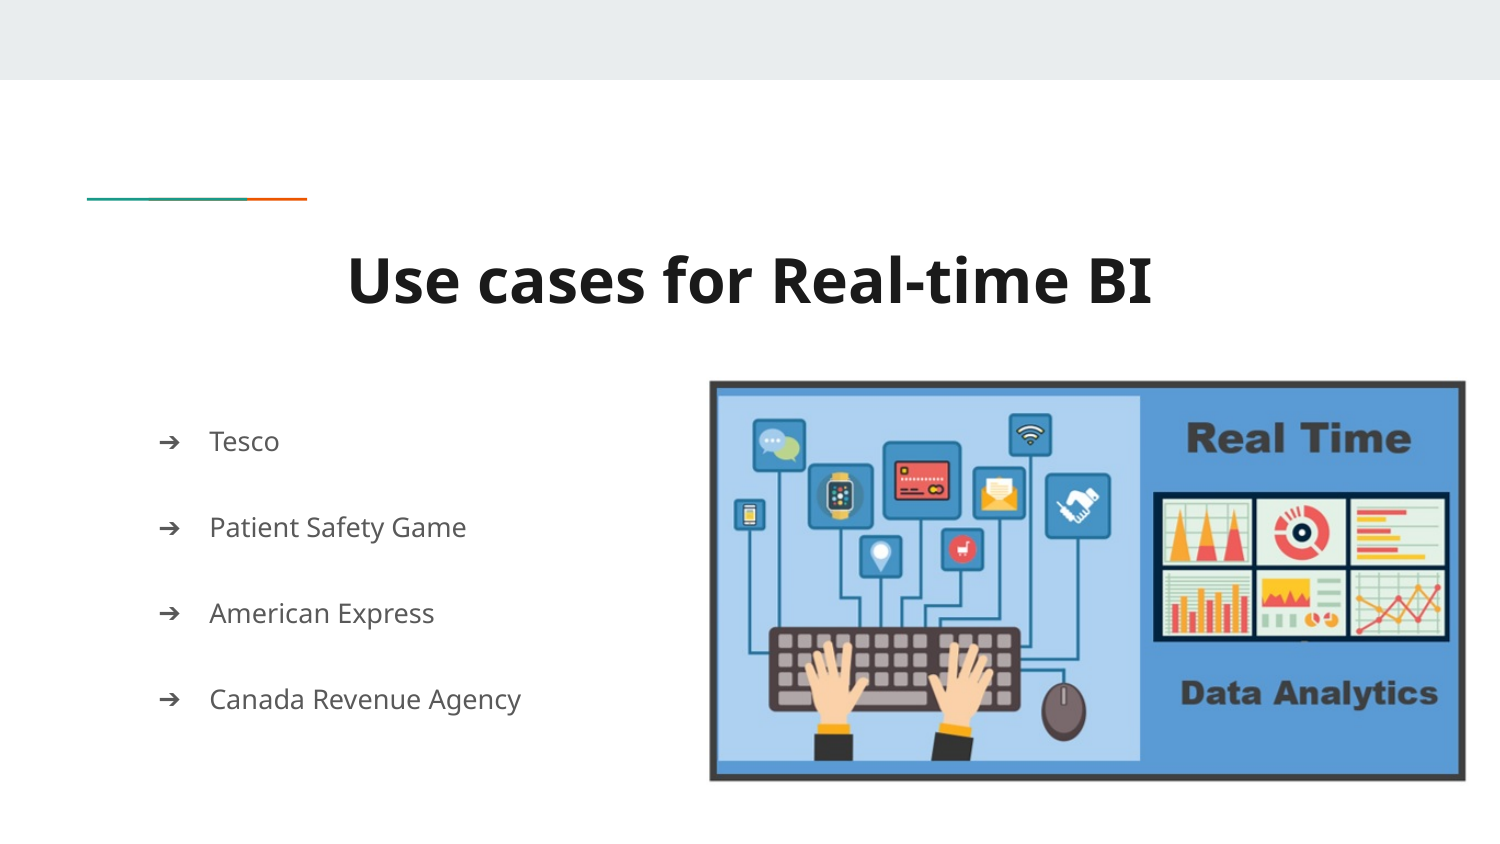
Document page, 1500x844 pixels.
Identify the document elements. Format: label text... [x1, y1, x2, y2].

list Tesco Patient Safety Game American Express Canada Revenue Agency [119, 377, 687, 811]
title Use cases for Real-time BI [119, 225, 1381, 314]
picture [706, 376, 1471, 786]
